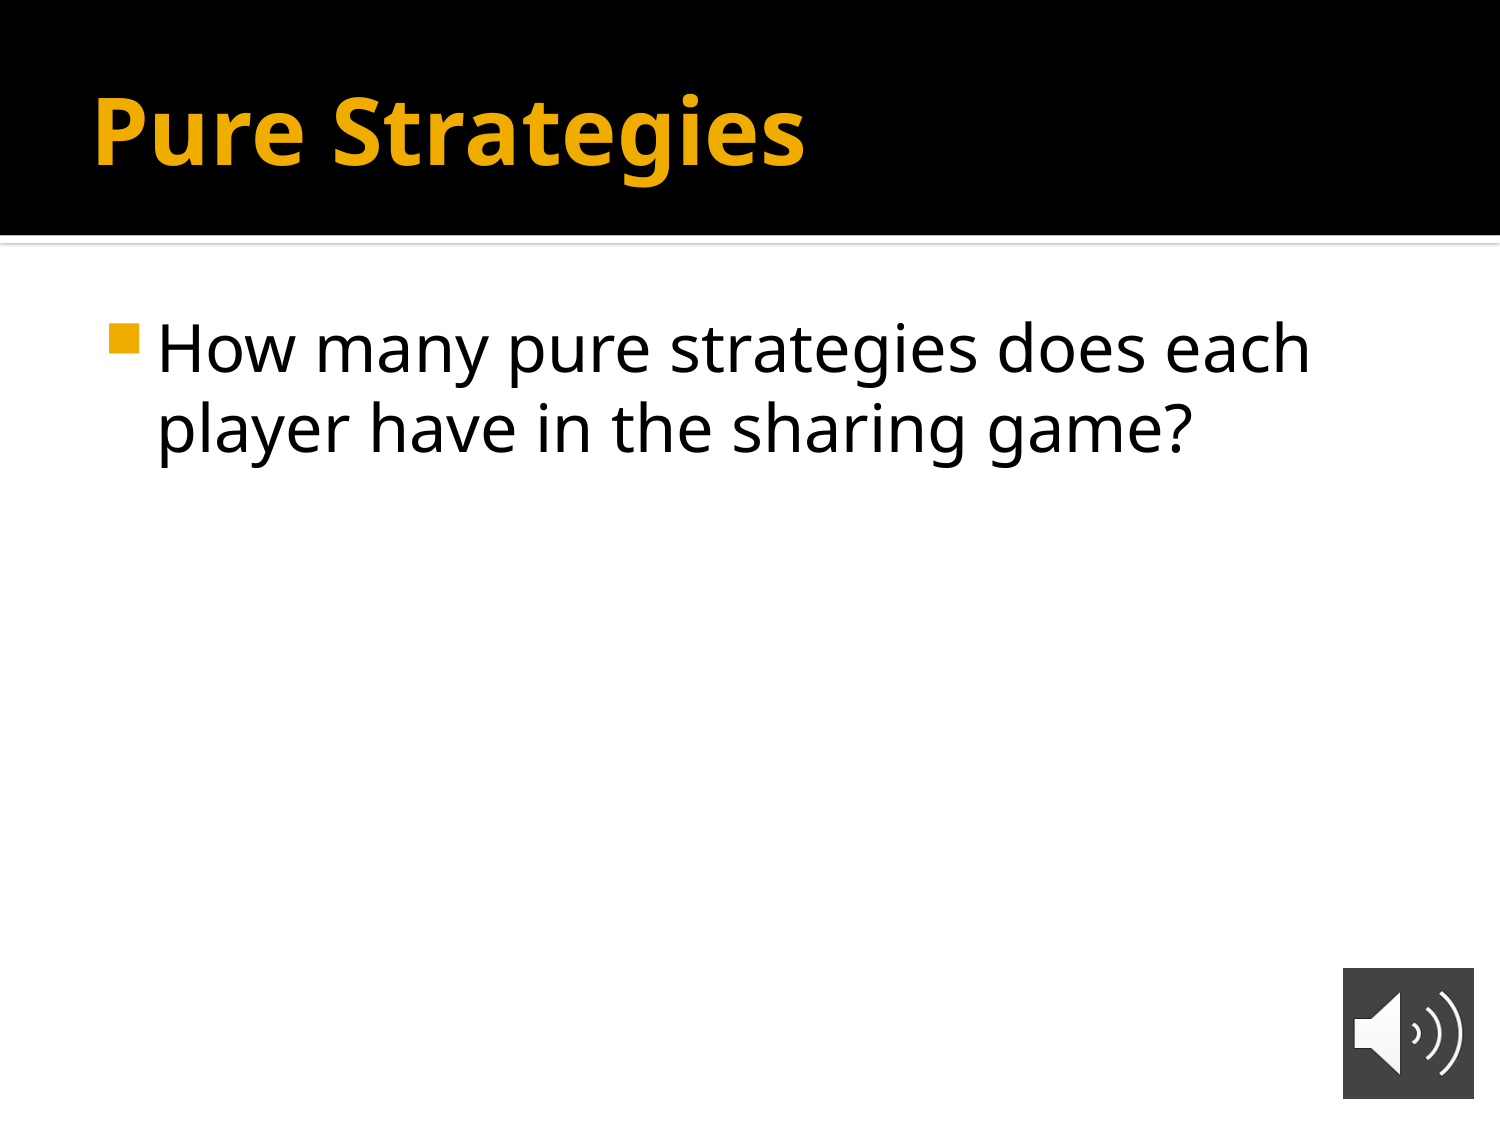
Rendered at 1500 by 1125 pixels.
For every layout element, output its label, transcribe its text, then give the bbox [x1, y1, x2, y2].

picture [1341, 966, 1475, 1100]
list How many pure strategies does each player have in the sharing game? [75, 291, 1425, 1050]
title Pure Strategies [75, 25, 1425, 231]
